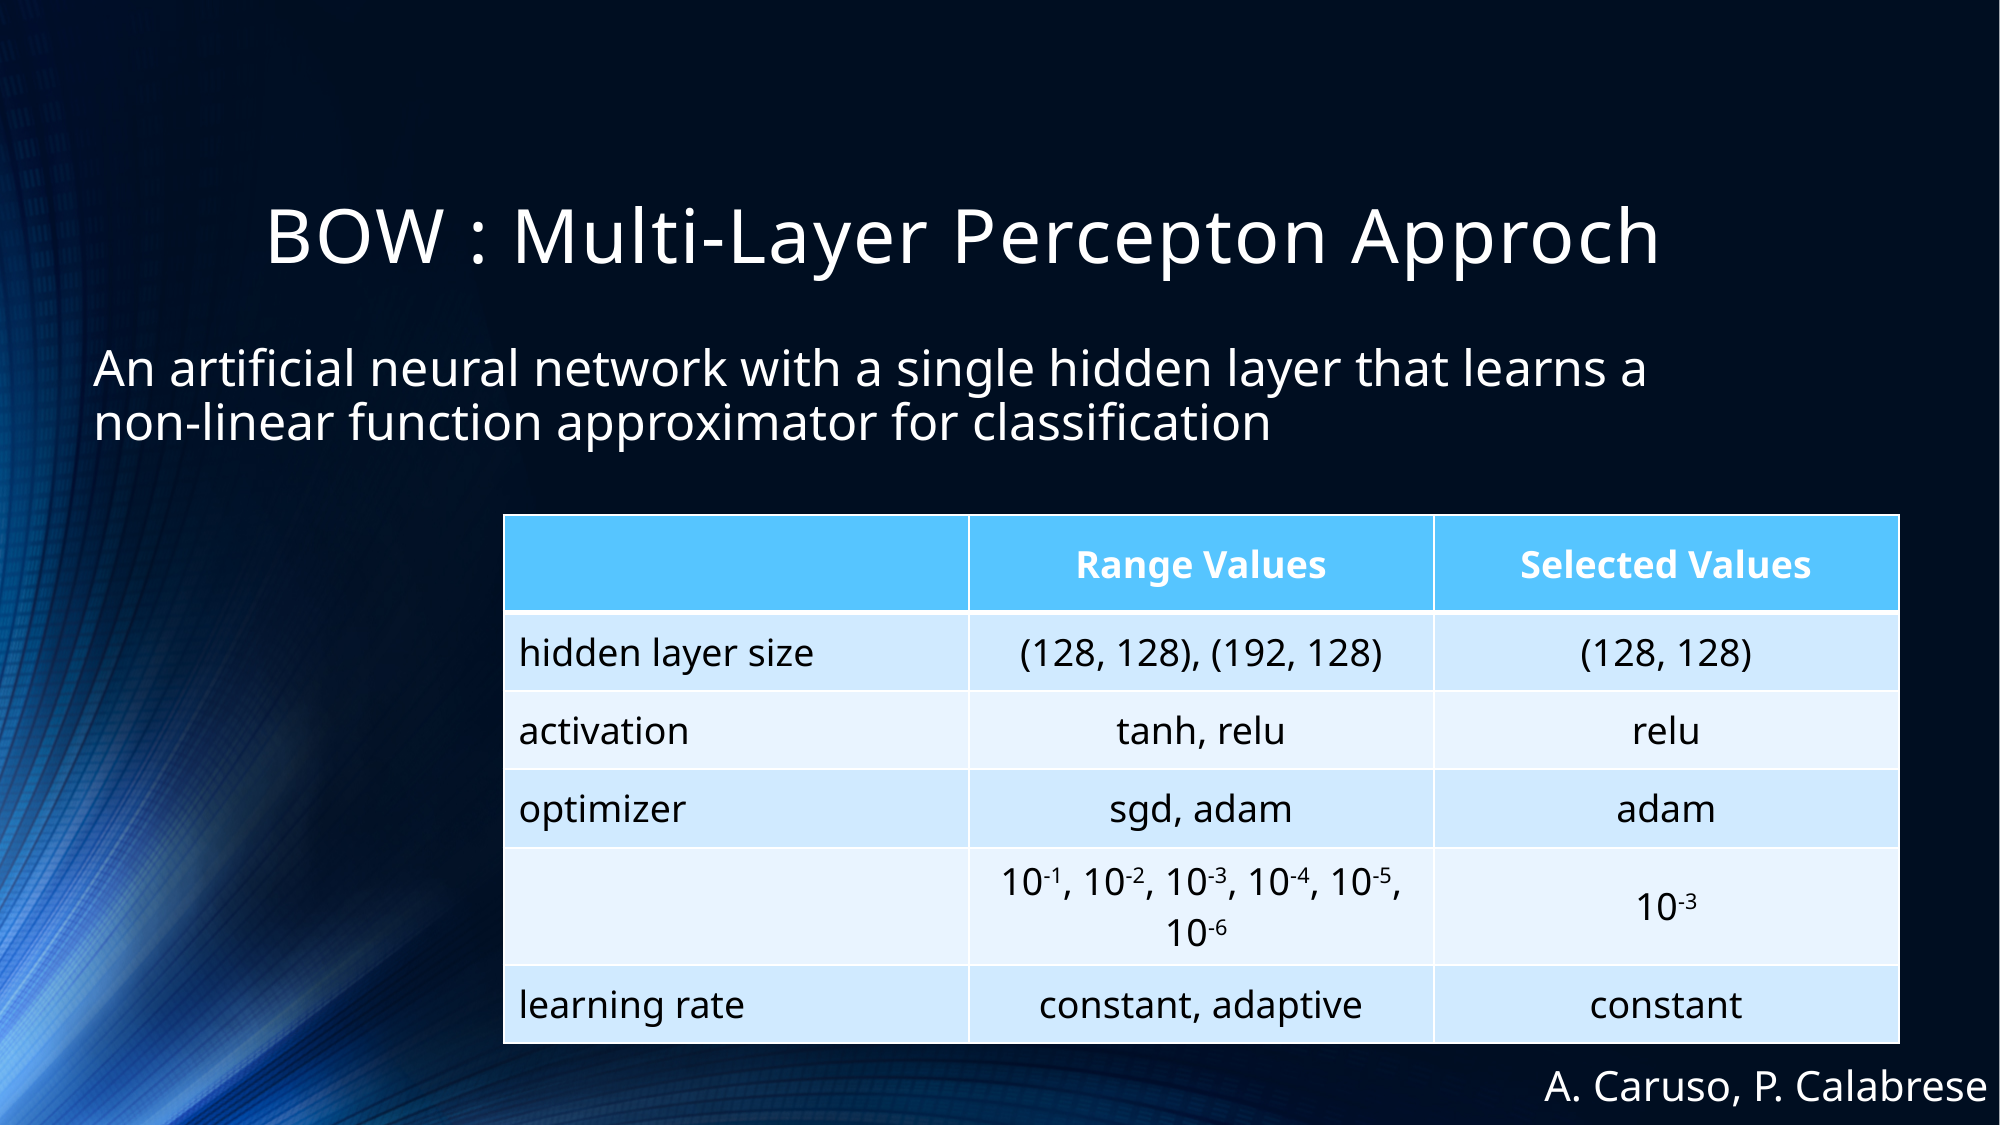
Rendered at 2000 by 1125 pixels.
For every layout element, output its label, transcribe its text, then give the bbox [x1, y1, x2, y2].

title BOW : Multi-Layer Percepton Approch [249, 62, 1750, 288]
picture [0, 0, 2000, 1125]
text_box A. Caruso, P. Calabrese [1529, 1052, 2000, 1117]
list An artificial neural network with a single hidden layer that learns a non-linear function approximator for classification [78, 336, 1738, 575]
